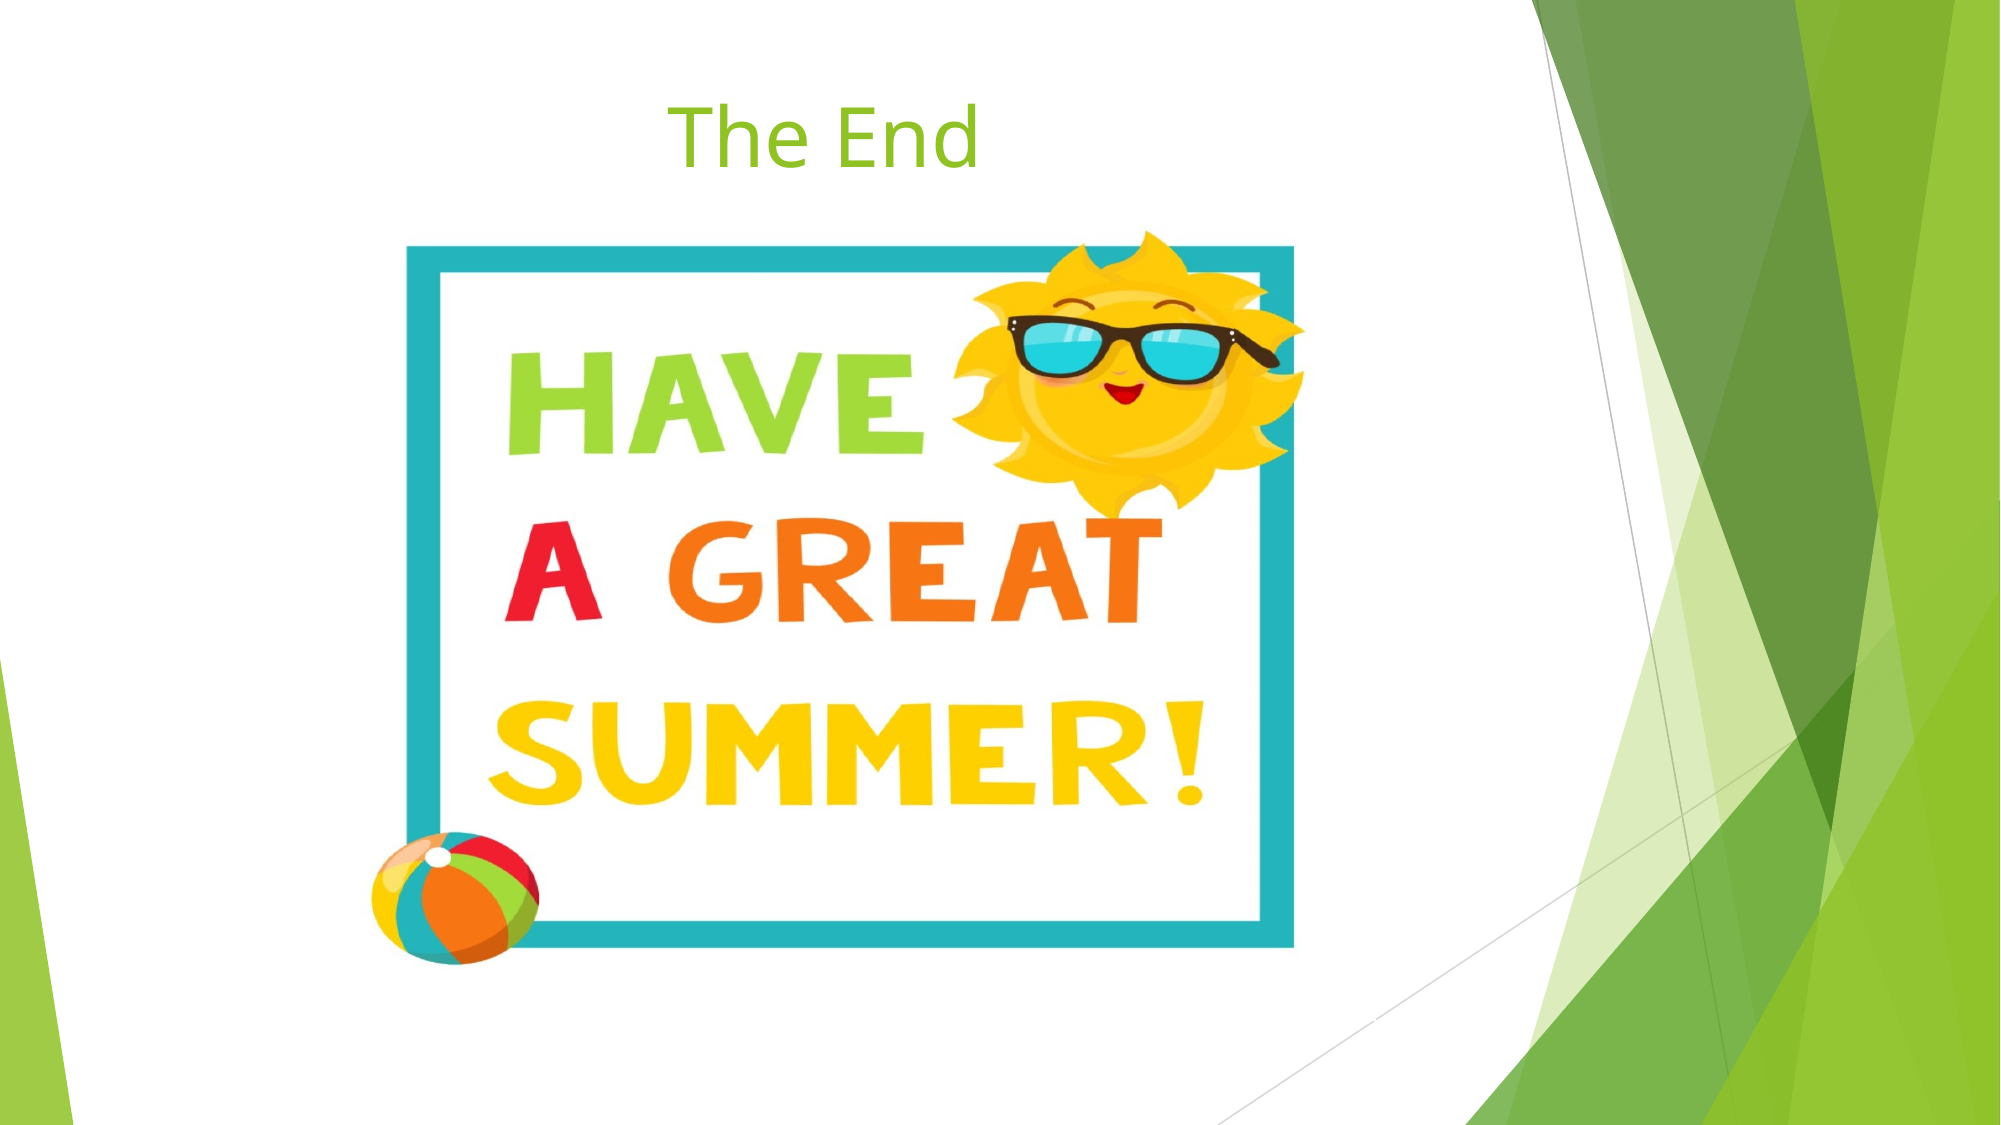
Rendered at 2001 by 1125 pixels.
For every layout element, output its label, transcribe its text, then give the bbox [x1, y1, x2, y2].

picture [319, 172, 1377, 1022]
title The End [119, 58, 1530, 192]
